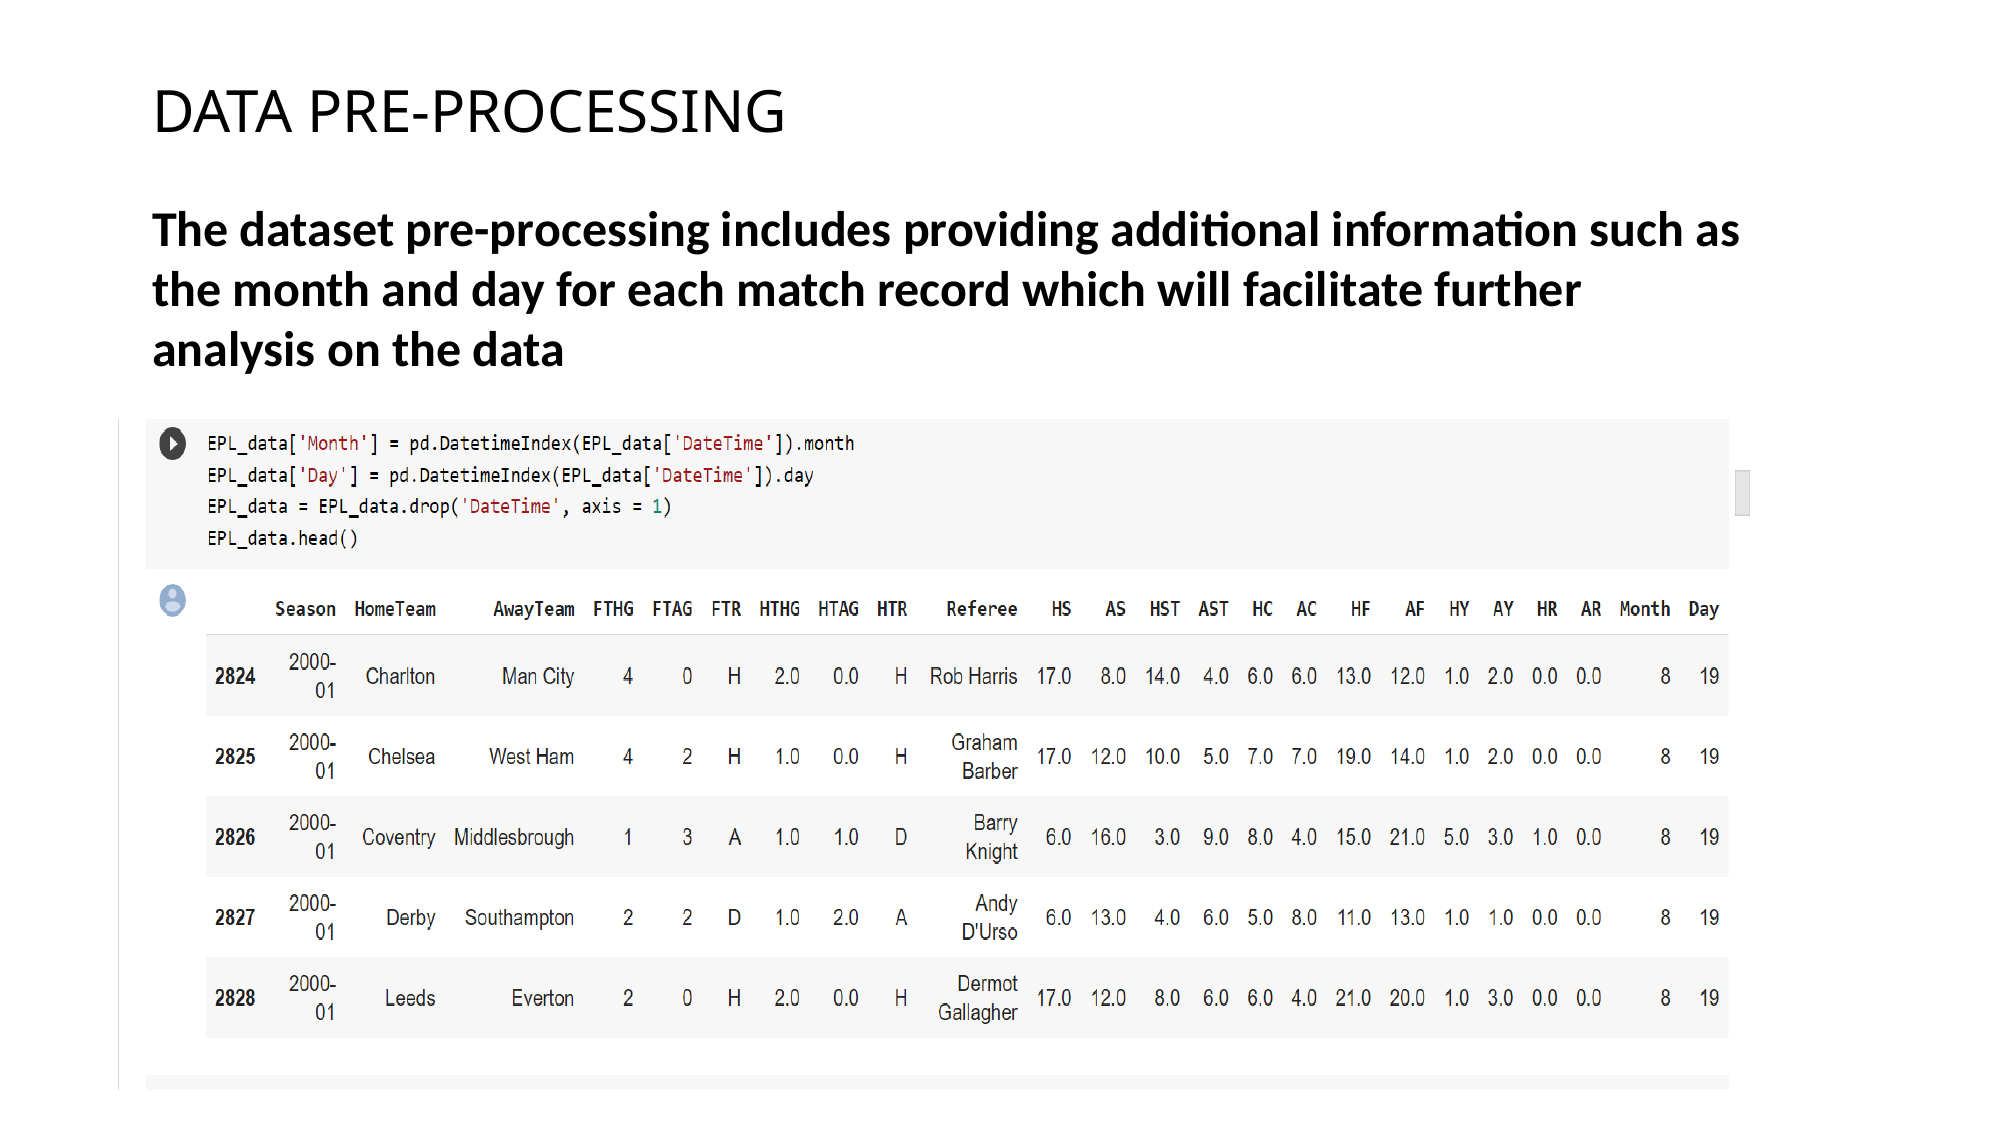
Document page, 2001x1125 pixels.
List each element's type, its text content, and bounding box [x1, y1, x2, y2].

title DATA PRE-PROCESSING [137, 59, 1863, 167]
text_box The dataset pre-processing includes providing additional information such as the month and day for each match record which will facilitate further analysis on the data [137, 189, 1773, 385]
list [108, 419, 1752, 1090]
